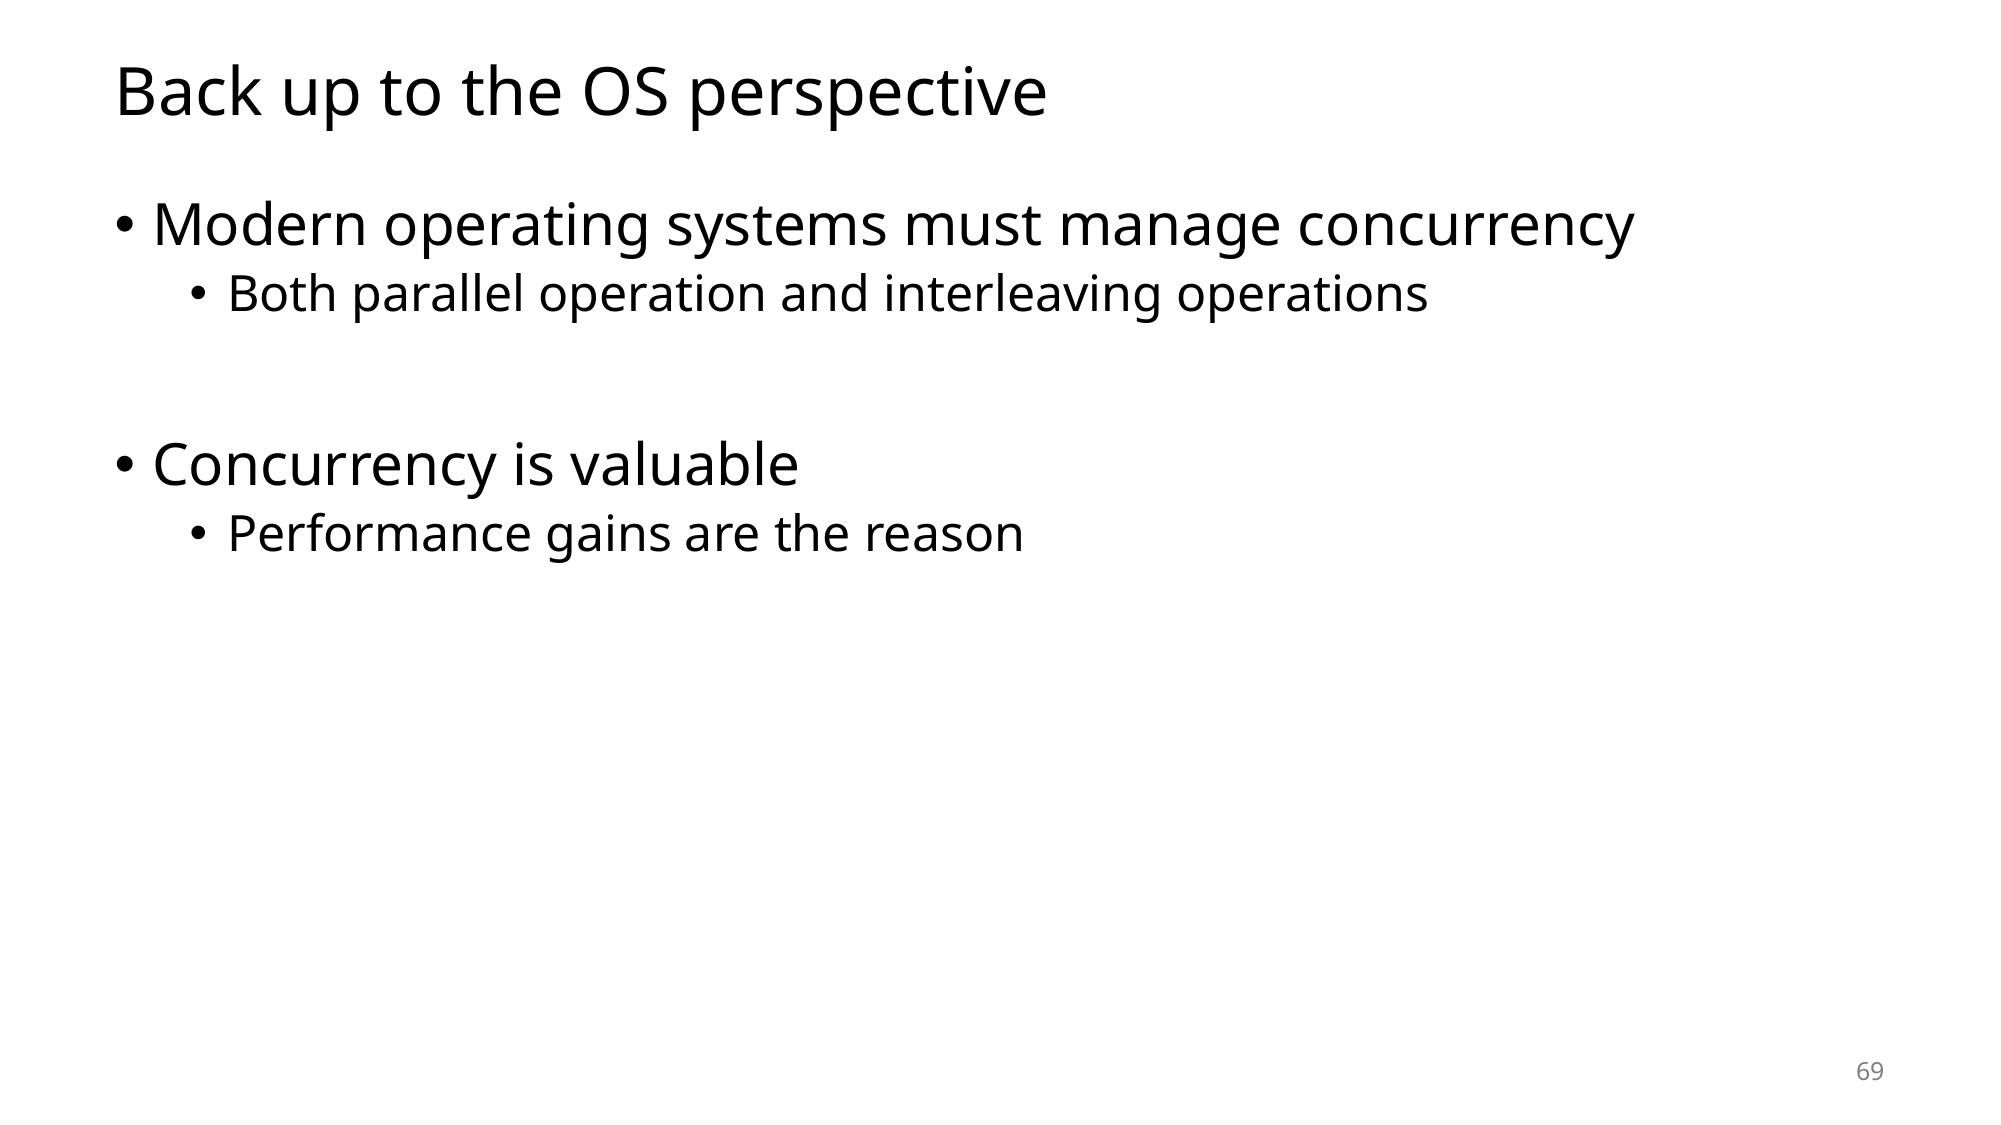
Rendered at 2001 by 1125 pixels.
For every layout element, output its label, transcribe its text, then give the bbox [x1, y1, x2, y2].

slide_number 69 [1749, 1042, 1900, 1103]
title Back up to the OS perspective [99, 37, 1900, 150]
list Modern operating systems must manage concurrency Both parallel operation and interleaving operations Concurrency is valuable Performance gains are the reason [99, 187, 1900, 1013]
